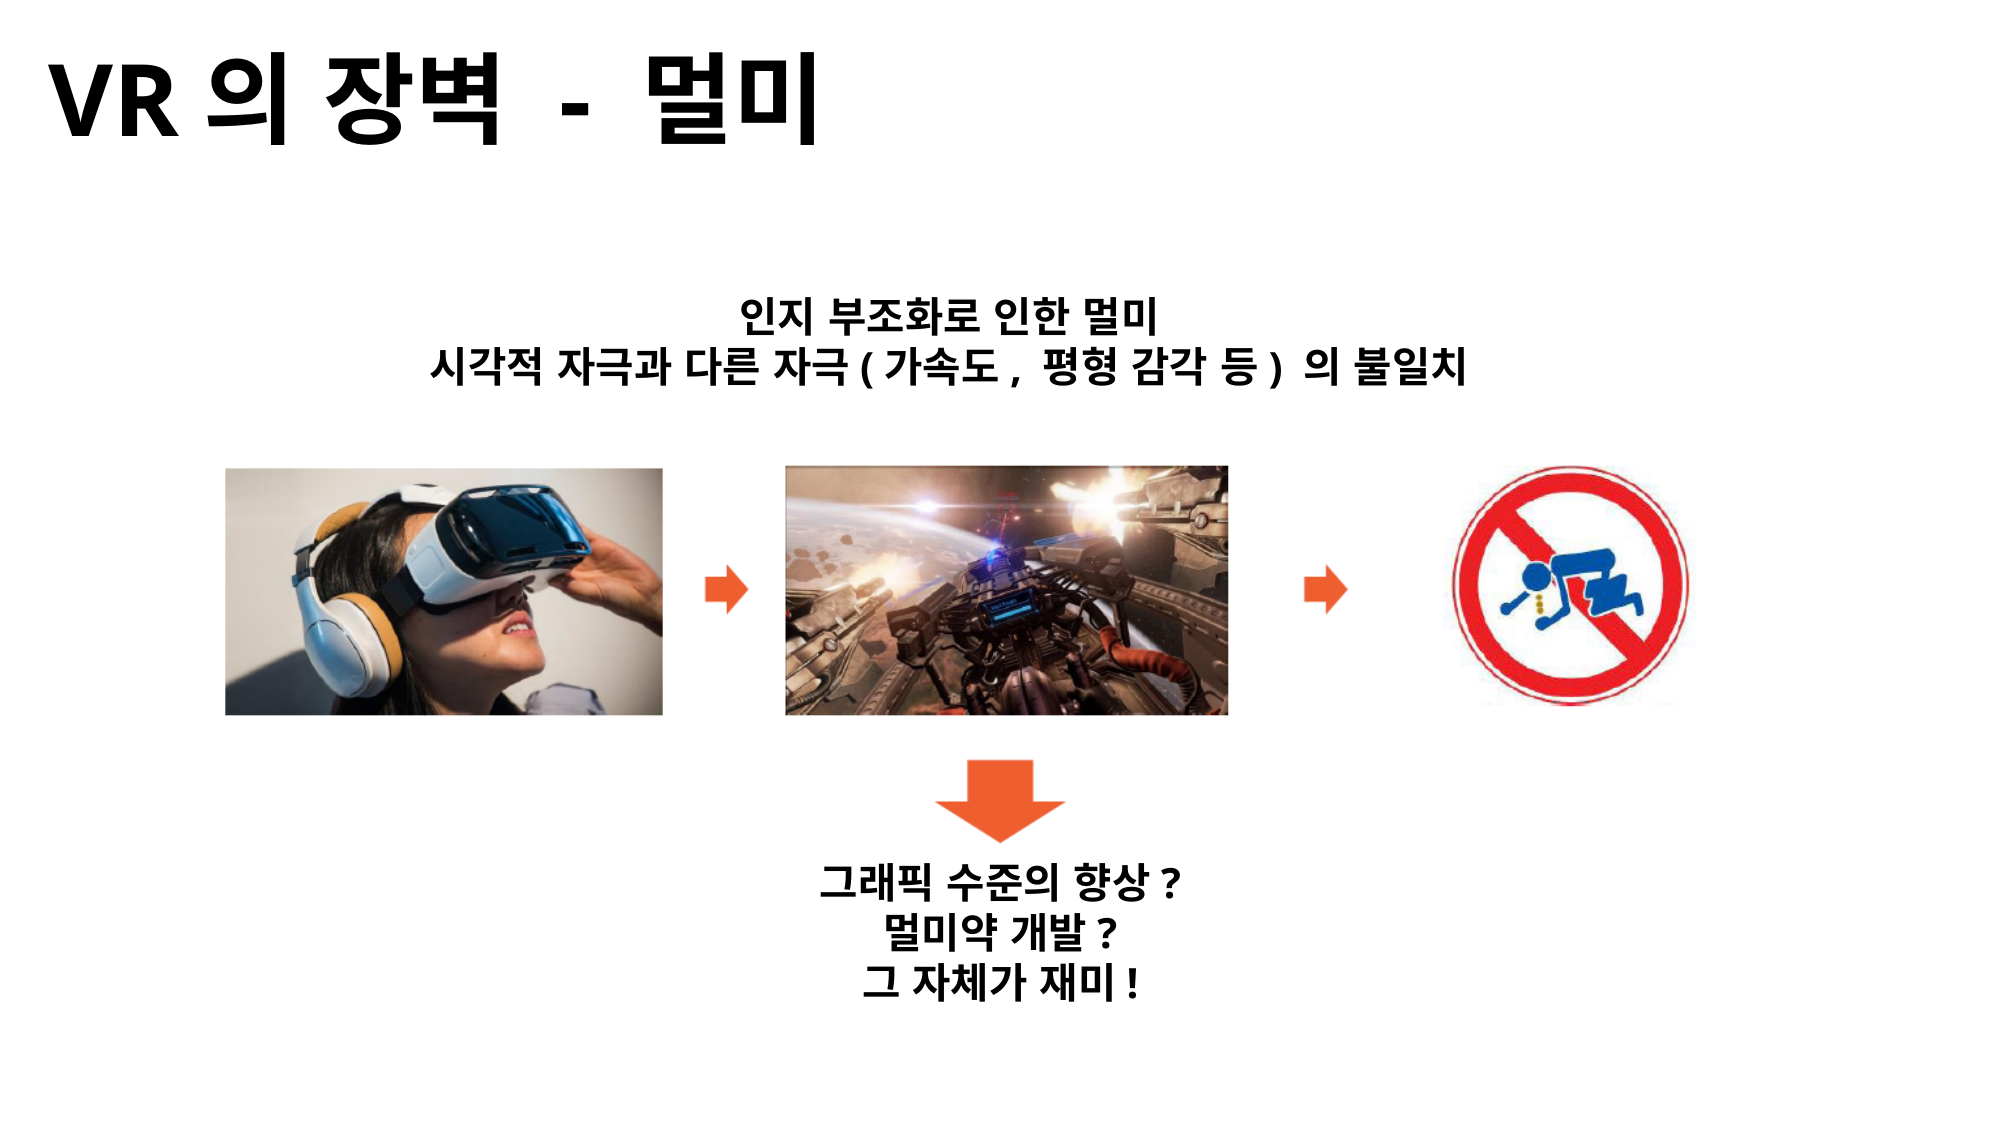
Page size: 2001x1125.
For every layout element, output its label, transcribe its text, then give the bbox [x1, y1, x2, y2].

picture [151, 452, 1863, 845]
text_box 그래픽 수준의 향상? 멀미약 개발? 그 자체가 재미! [804, 849, 1196, 1015]
text_box 인지 부조화로 인한 멀미 시각적 자극과 다른 자극(가속도, 평형 감각 등) 의 불일치 [415, 283, 1485, 399]
text_box VR의 장벽 - 멀미 [34, 28, 841, 164]
